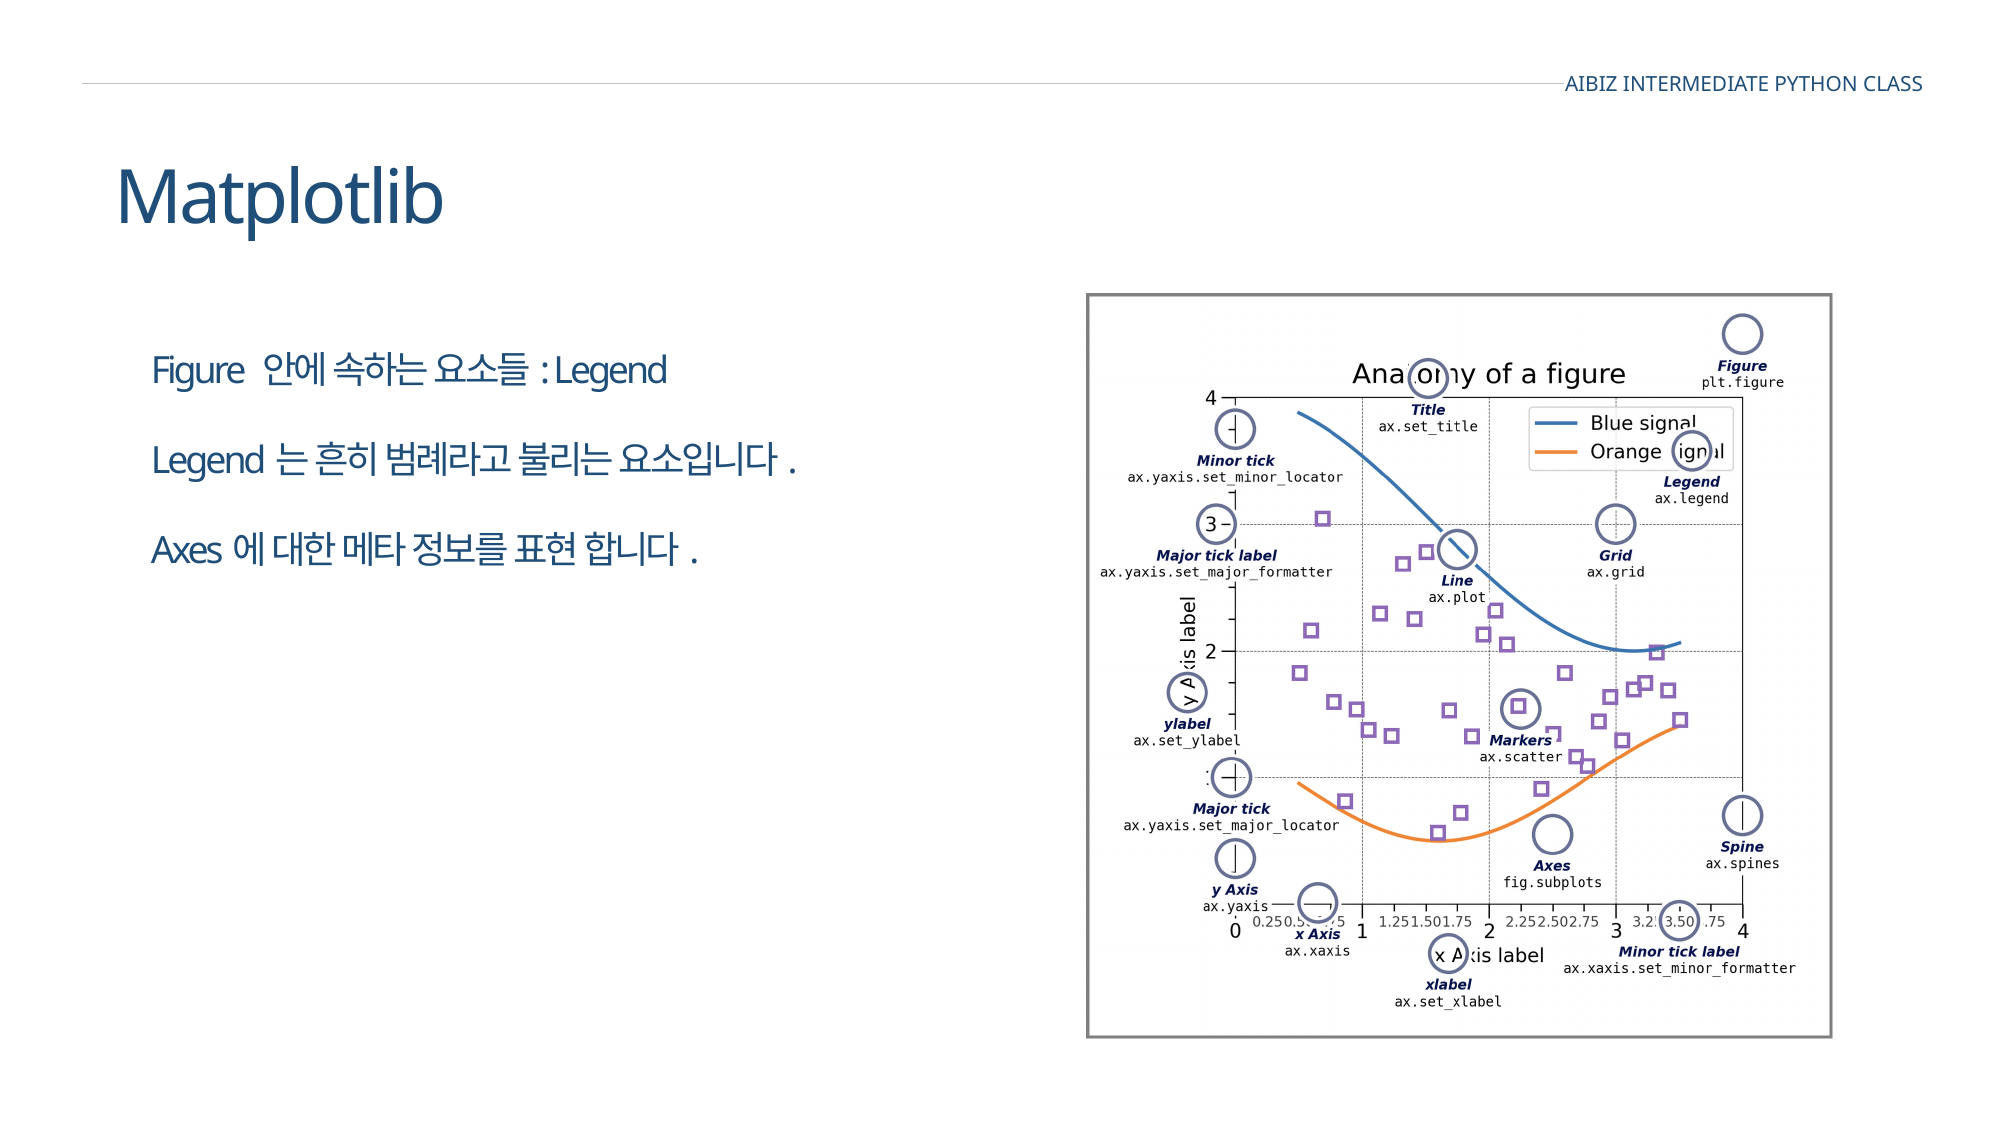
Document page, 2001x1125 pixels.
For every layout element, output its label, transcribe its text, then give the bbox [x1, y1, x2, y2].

picture [1080, 287, 1834, 1042]
text_box Matplotlib [100, 140, 462, 246]
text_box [81, 63, 1939, 104]
text_box Figure 안에 속하는 요소들: Legend Legend는 흔히 범례라고 불리는 요소입니다. Axes에 대한 메타 정보를 표현 합니다. [136, 338, 1055, 579]
